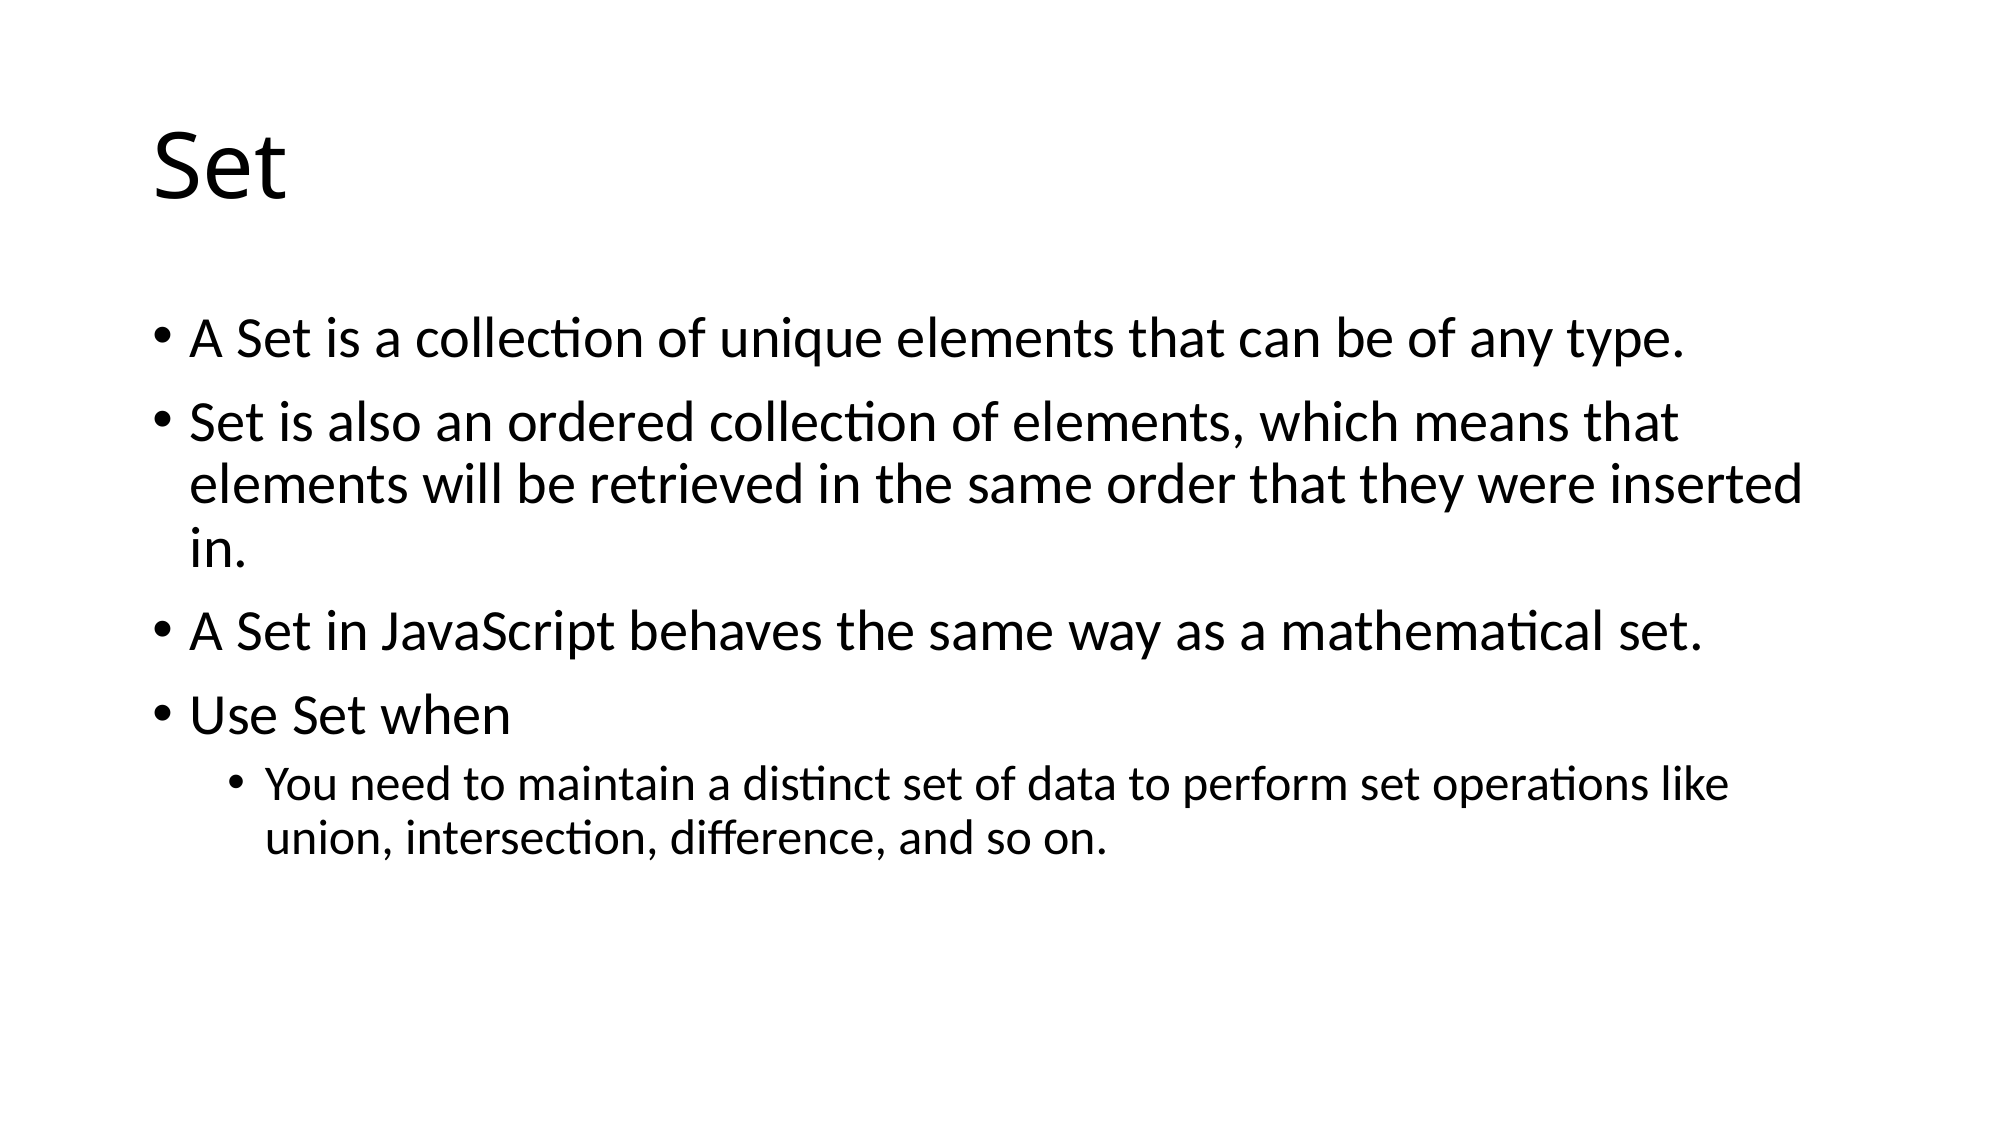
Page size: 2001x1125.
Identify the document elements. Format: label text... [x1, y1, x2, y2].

list A Set is a collection of unique elements that can be of any type. Set is also an ordered collection of elements, which means that elements will be retrieved in the same order that they were inserted in. A Set in JavaScript behaves the same way as a mathematical set. Use Set when You need to maintain a distinct set of data to perform set operations like union, intersection, difference, and so on. [137, 299, 1863, 1014]
title Set [137, 59, 1863, 278]
